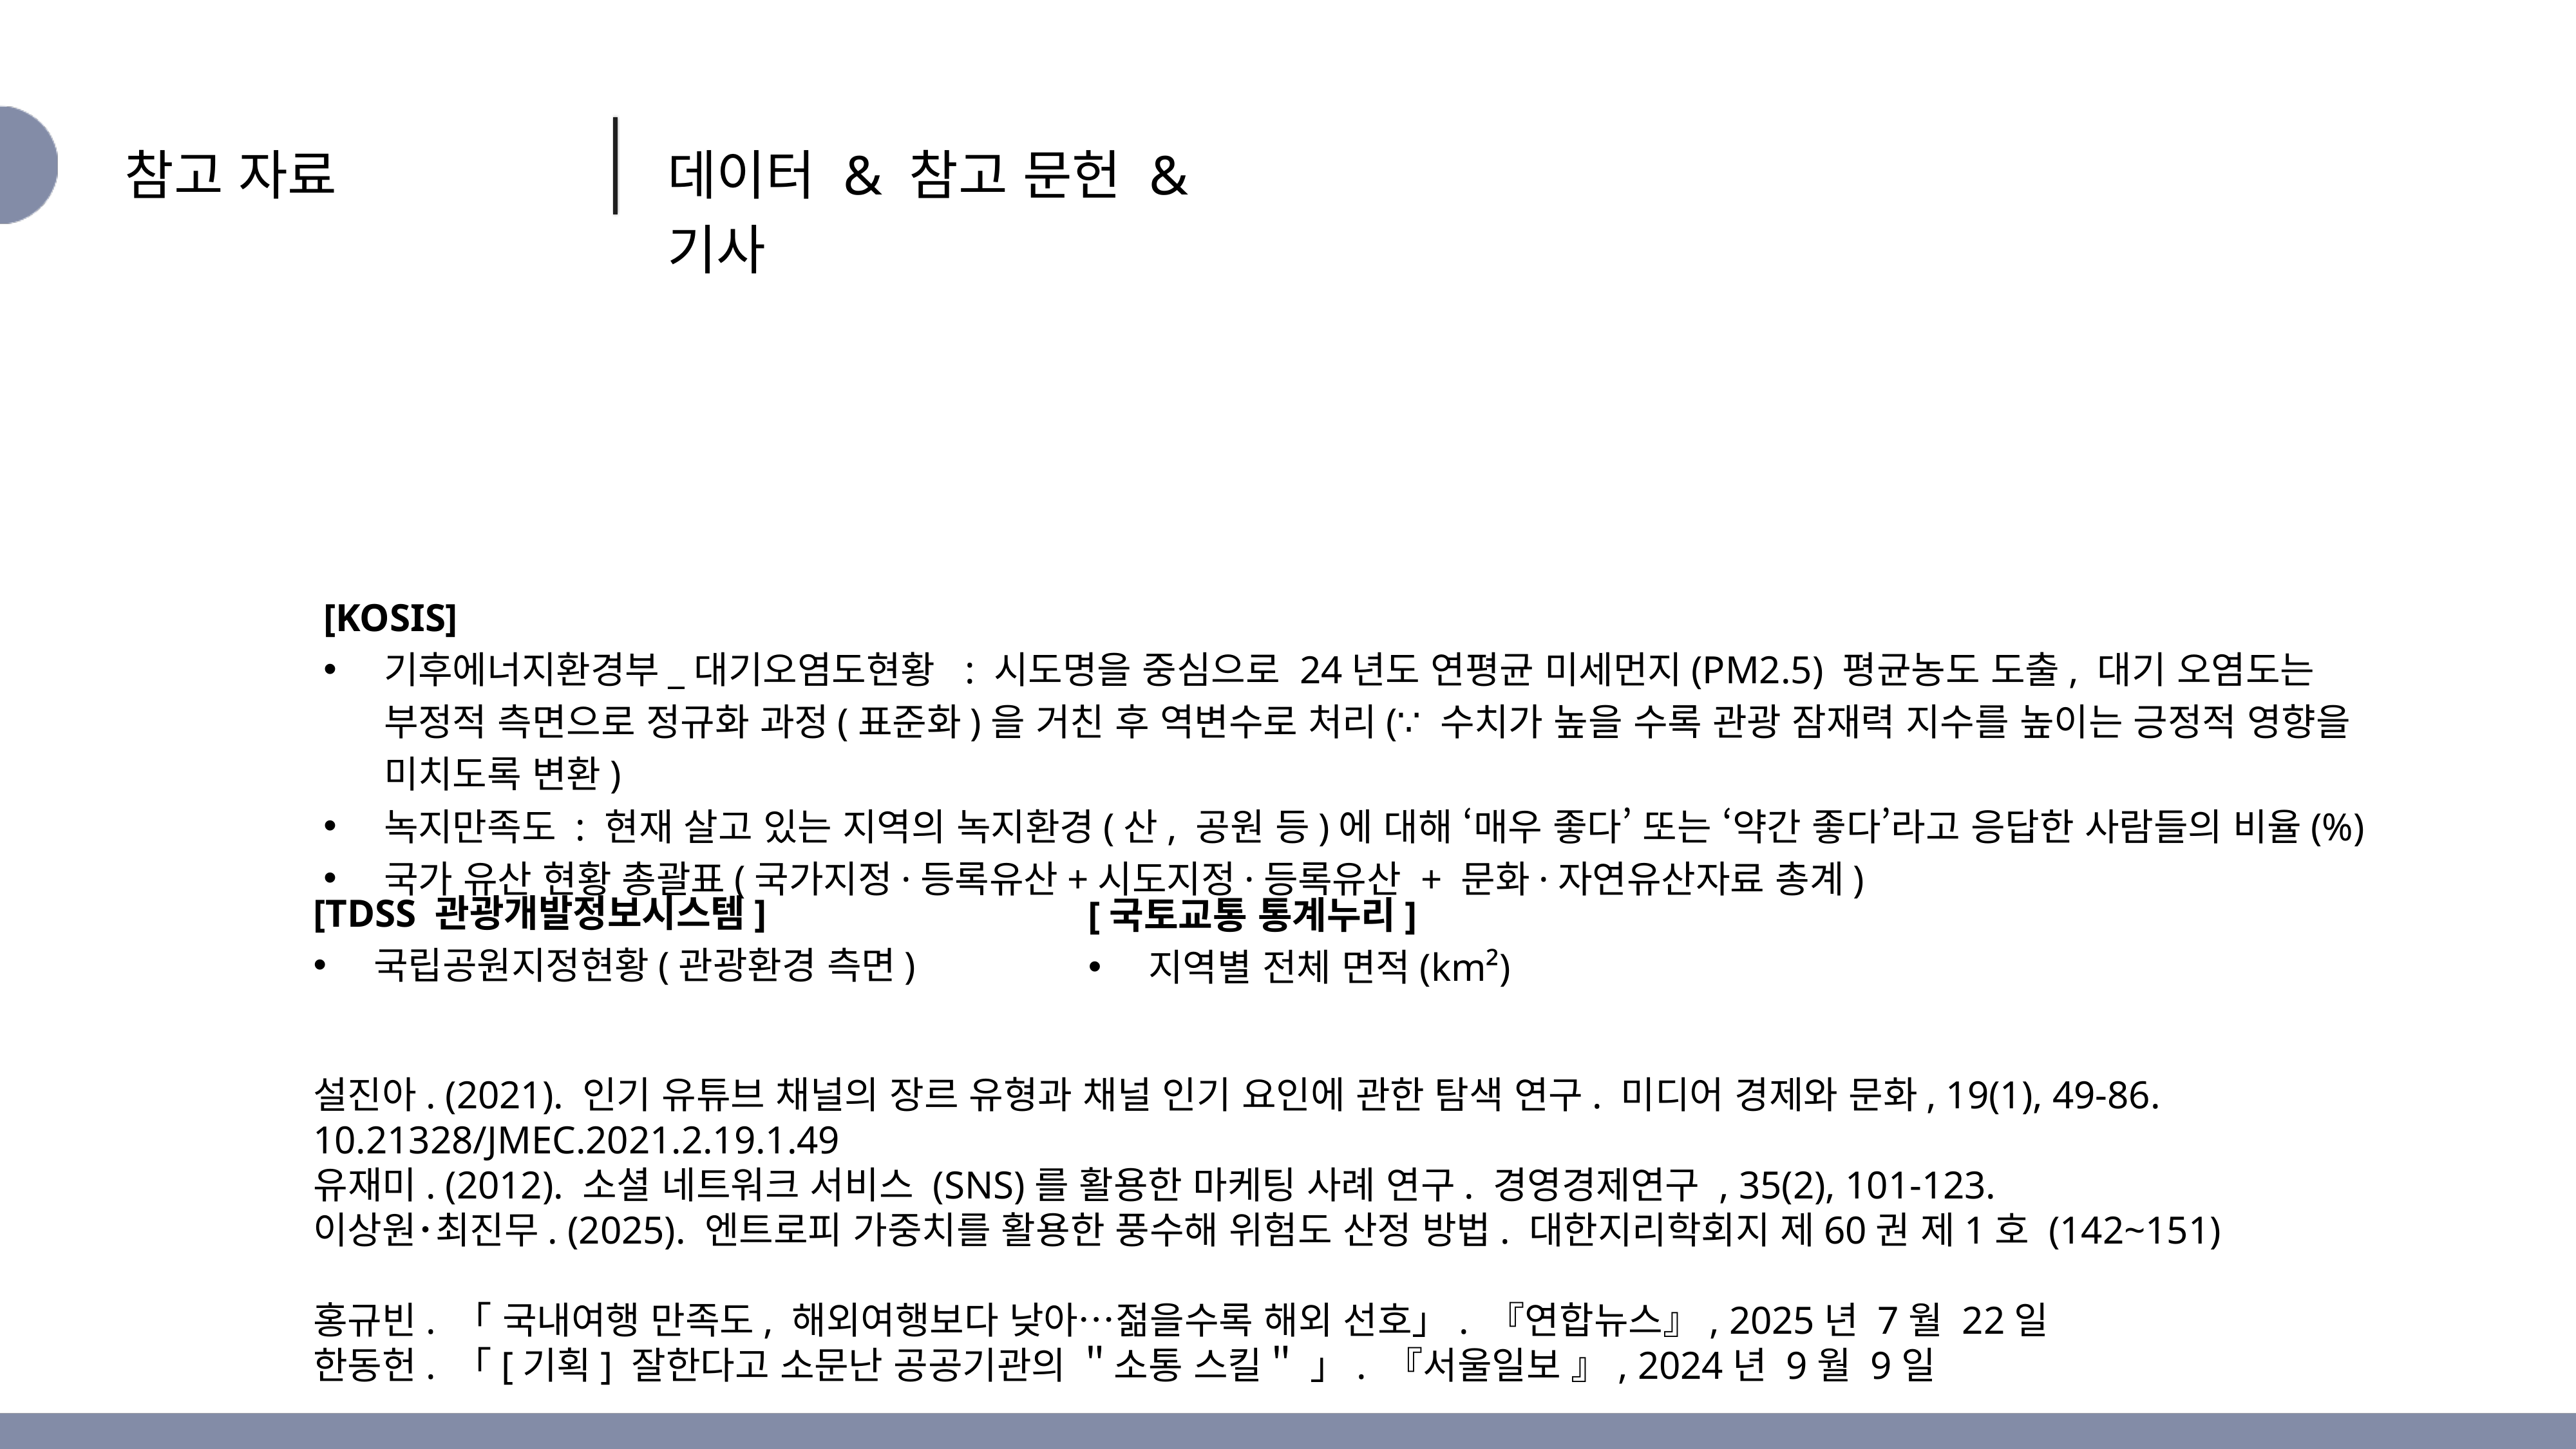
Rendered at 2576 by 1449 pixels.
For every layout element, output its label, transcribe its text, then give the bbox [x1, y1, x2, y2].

text_box [KOSIS] 기후에너지환경부_대기오염도현황 : 시도명을 중심으로 24년도 연평균 미세먼지(PM2.5) 평균농도 도출, 대기 오염도는 부정적 측면으로 정규화 과정(표준화)을 거친 후 역변수로 처리(∵ 수치가 높을 수록 관광 잠재력 지수를 높이는 긍정적 영향을 미치도록 변환) 녹지만족도 : 현재 살고 있는 지역의 녹지환경(산, 공원 등)에 대해 ‘매우 좋다’ 또는 ‘약간 좋다’라고 응답한 사람들의 비율(%) 국가 유산 현황 총괄표(국가지정·등록유산+시도지정·등록유산 + 문화·자연유산자료 총계) [314, 582, 2407, 1063]
text_box 참고 자료 [115, 126, 551, 202]
picture [0, 1412, 2576, 1449]
text_box 데이터 & 참고 문헌 & 기사 [658, 126, 1200, 205]
picture [0, 104, 61, 227]
text_box 설진아. (2021). 인기 유튜브 채널의 장르 유형과 채널 인기 요인에 관한 탐색 연구. 미디어 경제와 문화, 19(1), 49-86. 10.21328/JMEC.2021.2.19.1.49 유재미. (2012). 소셜 네트워크 서비스 (SNS)를 활용한 마케팅 사례 연구. 경영경제연구 , 35(2), 101-123. 이상원･최진무. (2025). 엔트로피 가중치를 활용한 풍수해 위험도 산정 방법. 대한지리학회지 제60권 제1호 (142~151) 홍규빈. 「 국내여행 만족도, 해외여행보다 낮아…젊을수록 해외 선호」. 『연합뉴스』, 2025년 7월 22일 한동헌. 「[기획] 잘한다고 소문난 공공기관의 ＂소통 스킬＂ 」. 『서울일보 』, 2024년 9월 9일 [303, 1066, 2329, 1392]
text_box [TDSS 관광개발정보시스템] 국립공원지정현황(관광환경 측면) [303, 877, 1286, 1012]
picture [612, 113, 619, 220]
text_box [국토교통 통계누리] 지역별 전체 면적(km²) [1078, 879, 2061, 1011]
